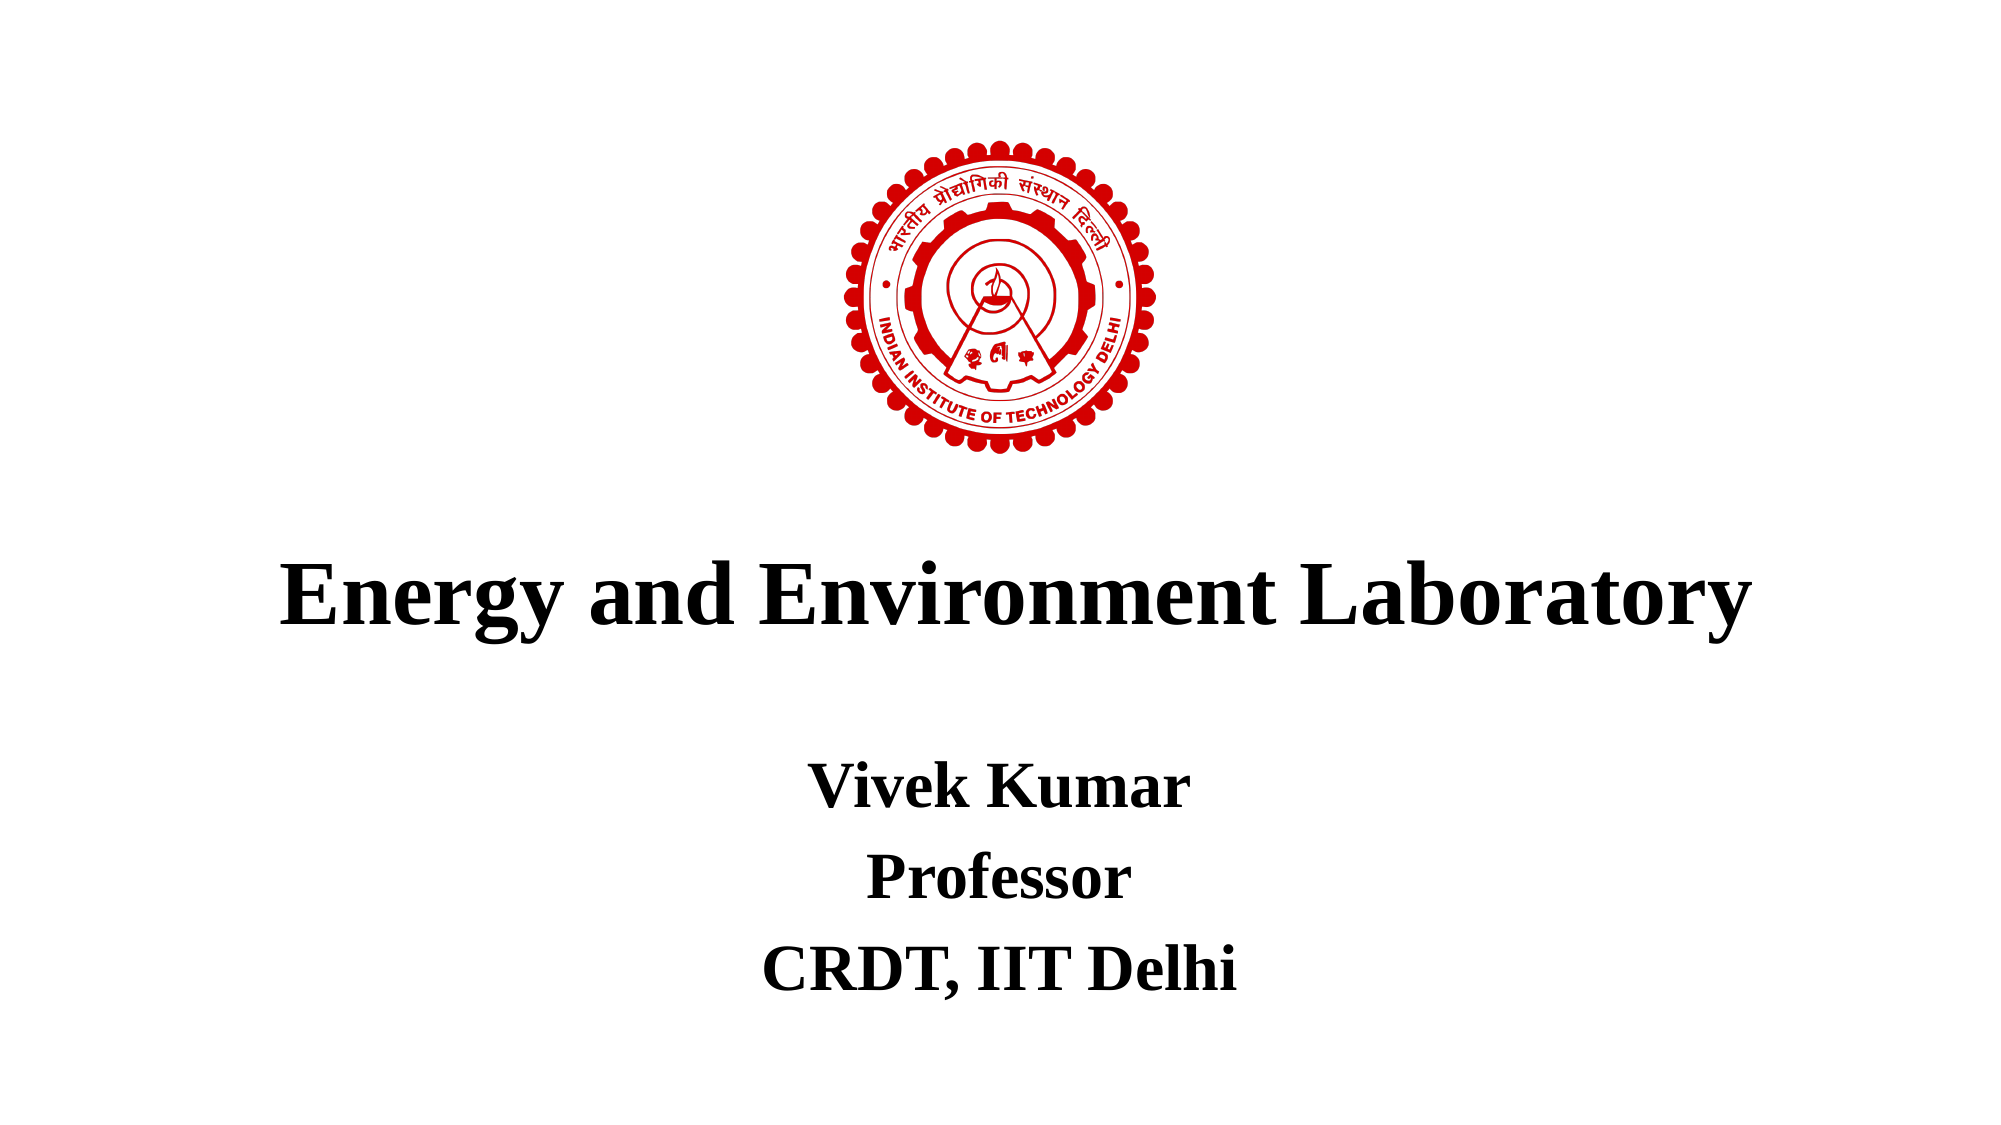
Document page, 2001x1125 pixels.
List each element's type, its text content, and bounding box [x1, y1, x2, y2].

picture [841, 138, 1159, 457]
subtitle Vivek Kumar Professor CRDT, IIT Delhi [249, 742, 1750, 1015]
title Energy and Environment Laboratory [233, 260, 1802, 653]
